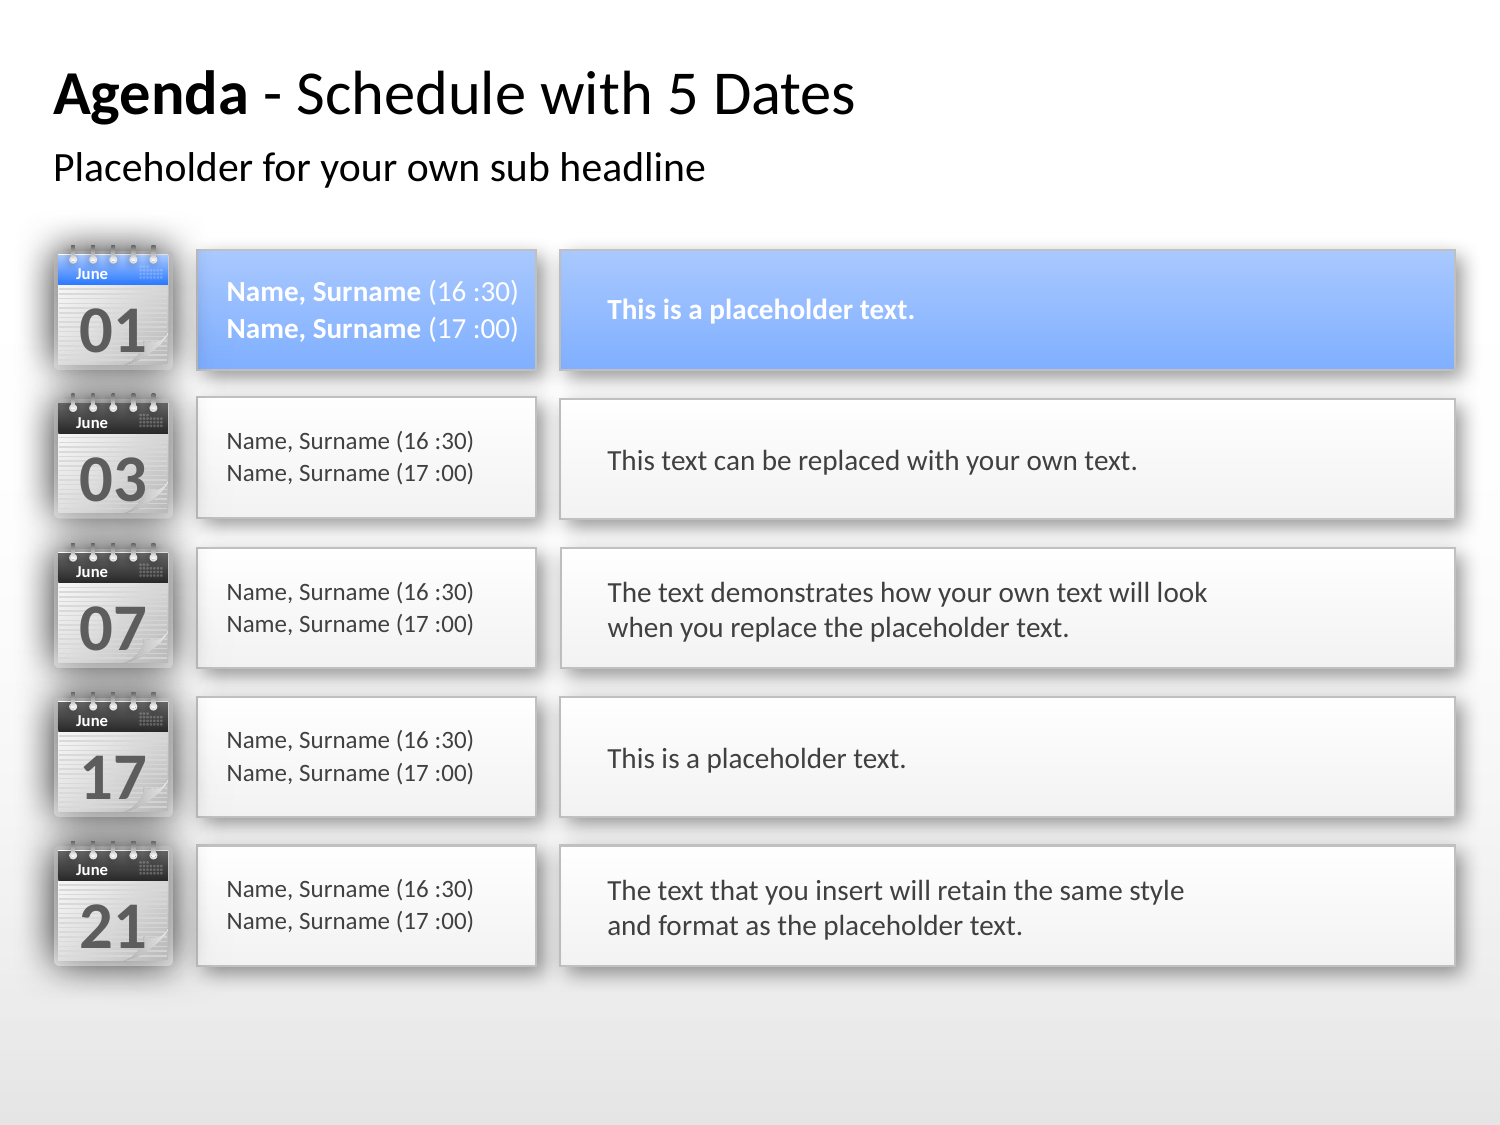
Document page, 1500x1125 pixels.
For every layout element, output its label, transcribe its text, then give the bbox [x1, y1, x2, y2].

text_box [53, 392, 1456, 524]
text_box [53, 691, 1456, 822]
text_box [53, 840, 1456, 971]
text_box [53, 542, 1456, 673]
list Placeholder for your own sub headline [53, 140, 1447, 196]
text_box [53, 244, 1456, 375]
title Agenda - Schedule with 5 Dates [53, 39, 1447, 140]
